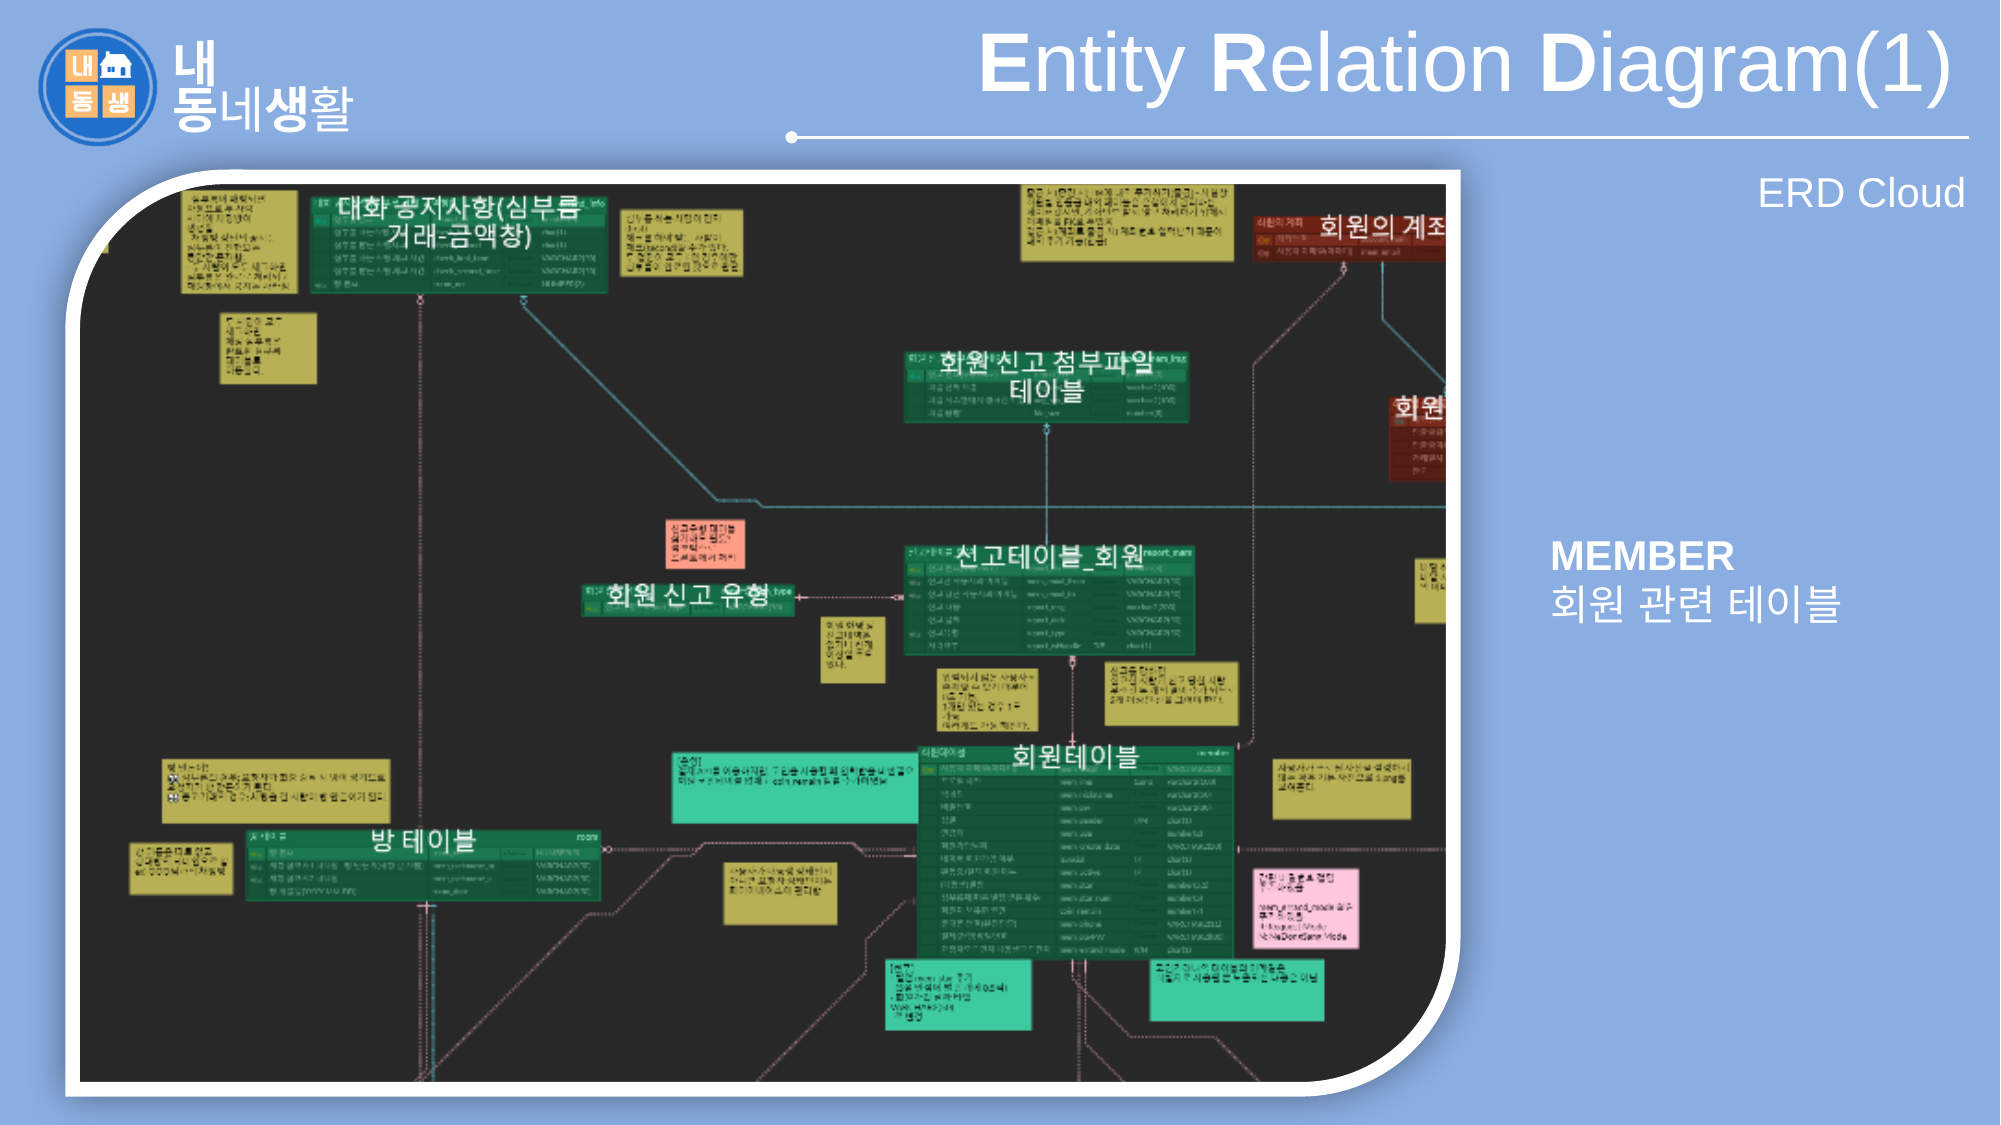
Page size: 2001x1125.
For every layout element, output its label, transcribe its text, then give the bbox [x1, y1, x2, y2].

picture [72, 176, 1454, 1090]
text_box MEMBER 회원 관련 테이블 [1535, 521, 1964, 636]
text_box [20, 10, 491, 164]
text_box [791, 0, 1982, 225]
